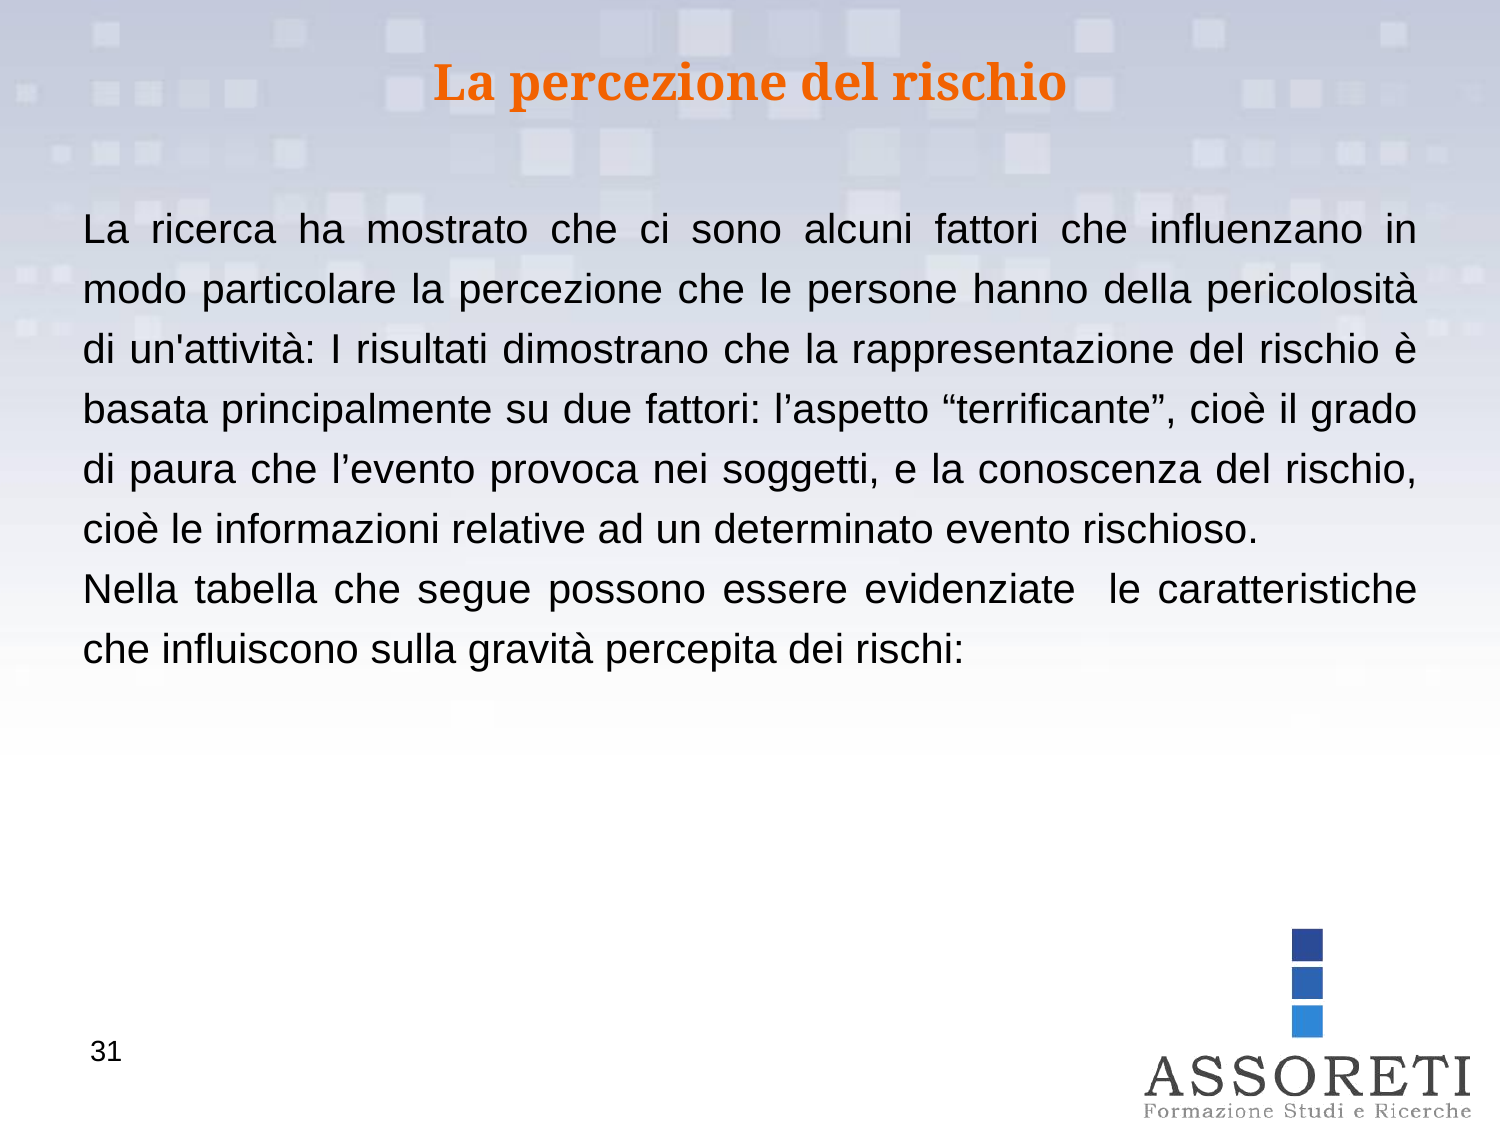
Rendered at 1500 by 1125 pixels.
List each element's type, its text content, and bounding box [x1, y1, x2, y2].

text_box La percezione del rischio [72, 42, 1431, 118]
text_box La ricerca ha mostrato che ci sono alcuni fattori che influenzano in modo particolare la percezione che le persone hanno della pericolosità di un'attività: I risultati dimostrano che la rappresentazione del rischio è basata principalmente su due fattori: l’aspetto “terrificante”, cioè il grado di paura che l’evento provoca nei soggetti, e la conoscenza del rischio, cioè le informazioni relative ad un determinato evento rischioso. Nella tabella che segue possono essere evidenziate le caratteristiche che influiscono sulla gravità percepita dei rischi: [68, 184, 1434, 680]
slide_number 31 [74, 1024, 426, 1103]
picture [0, 0, 1500, 1125]
